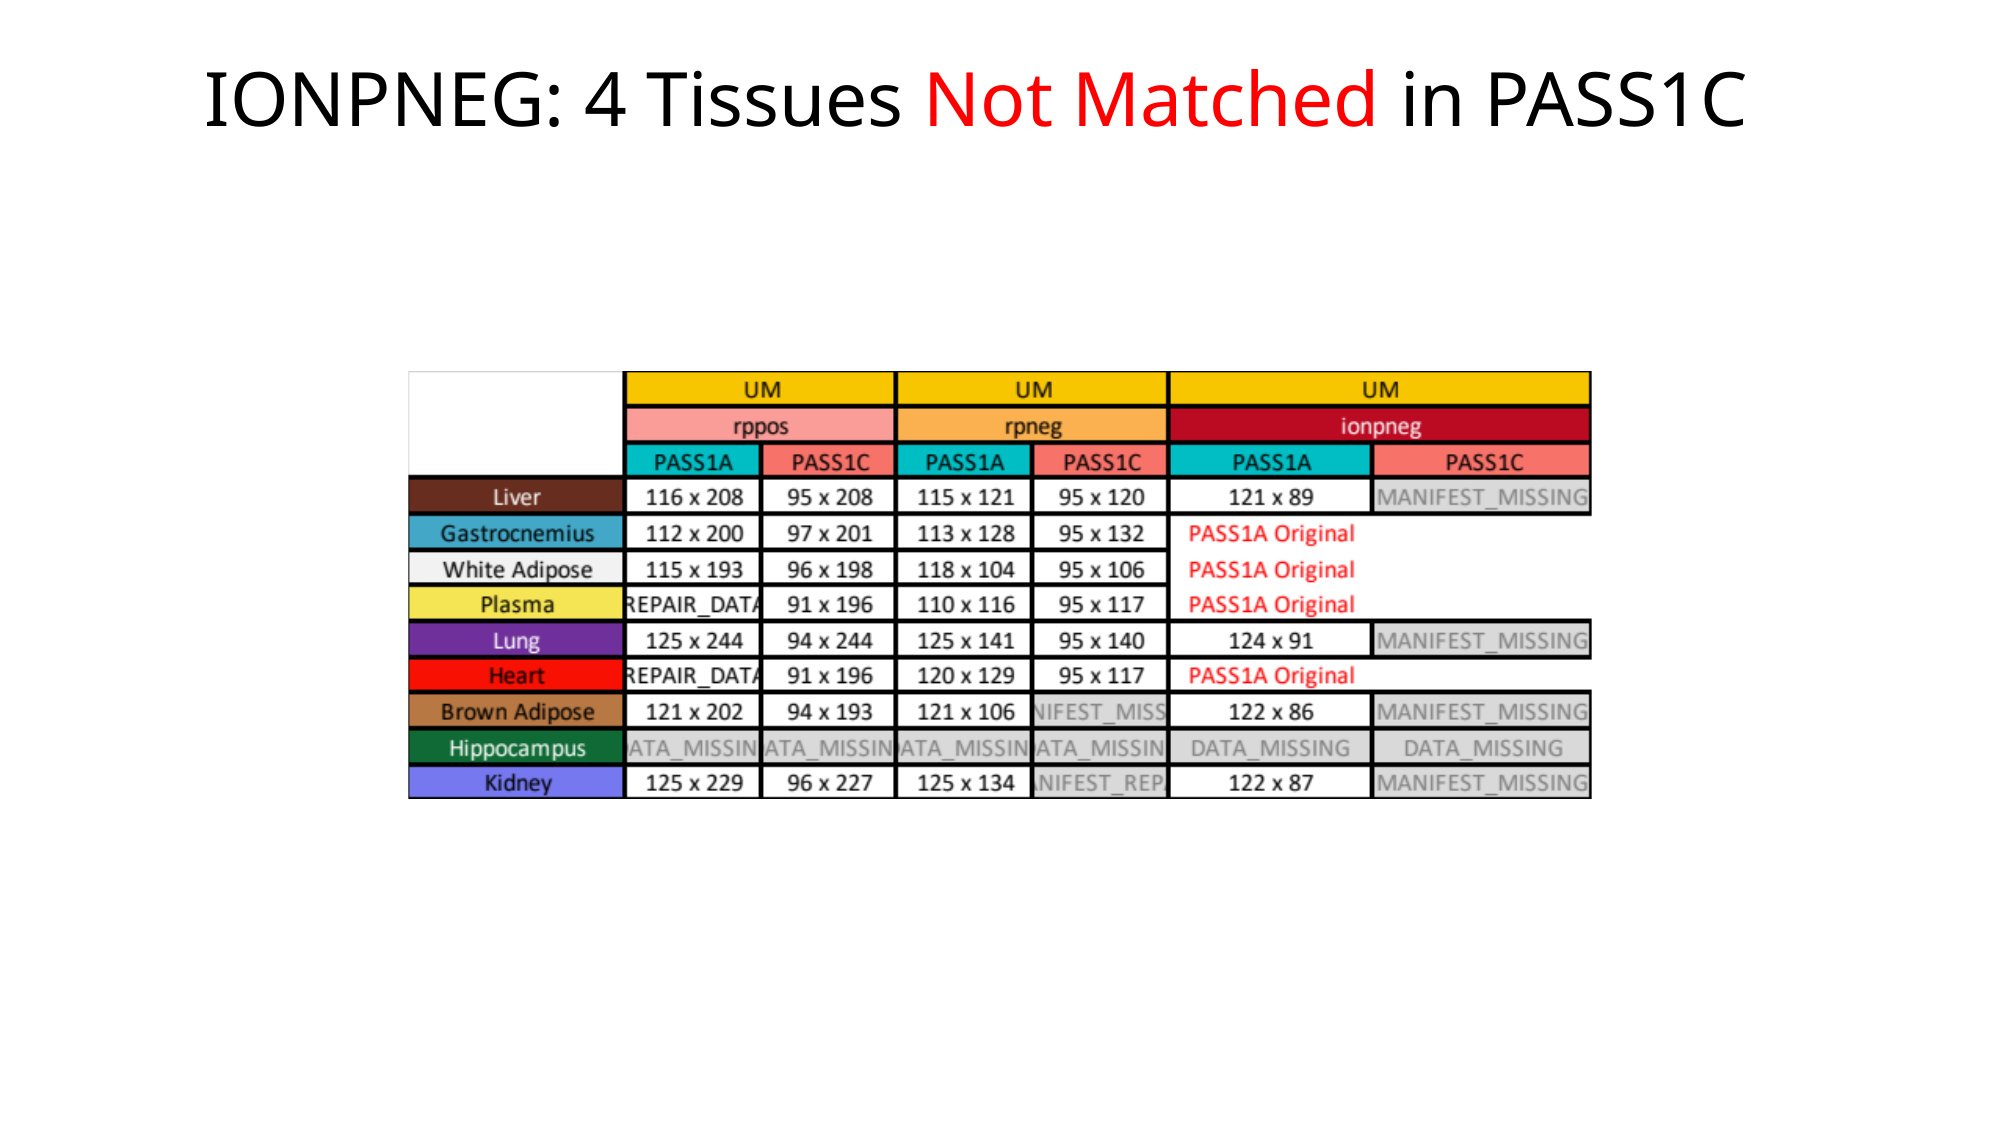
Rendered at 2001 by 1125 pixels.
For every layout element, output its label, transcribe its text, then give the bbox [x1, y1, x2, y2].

title IONPNEG: 4 Tissues Not Matched in PASS1C [113, 33, 1839, 251]
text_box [408, 371, 1592, 799]
